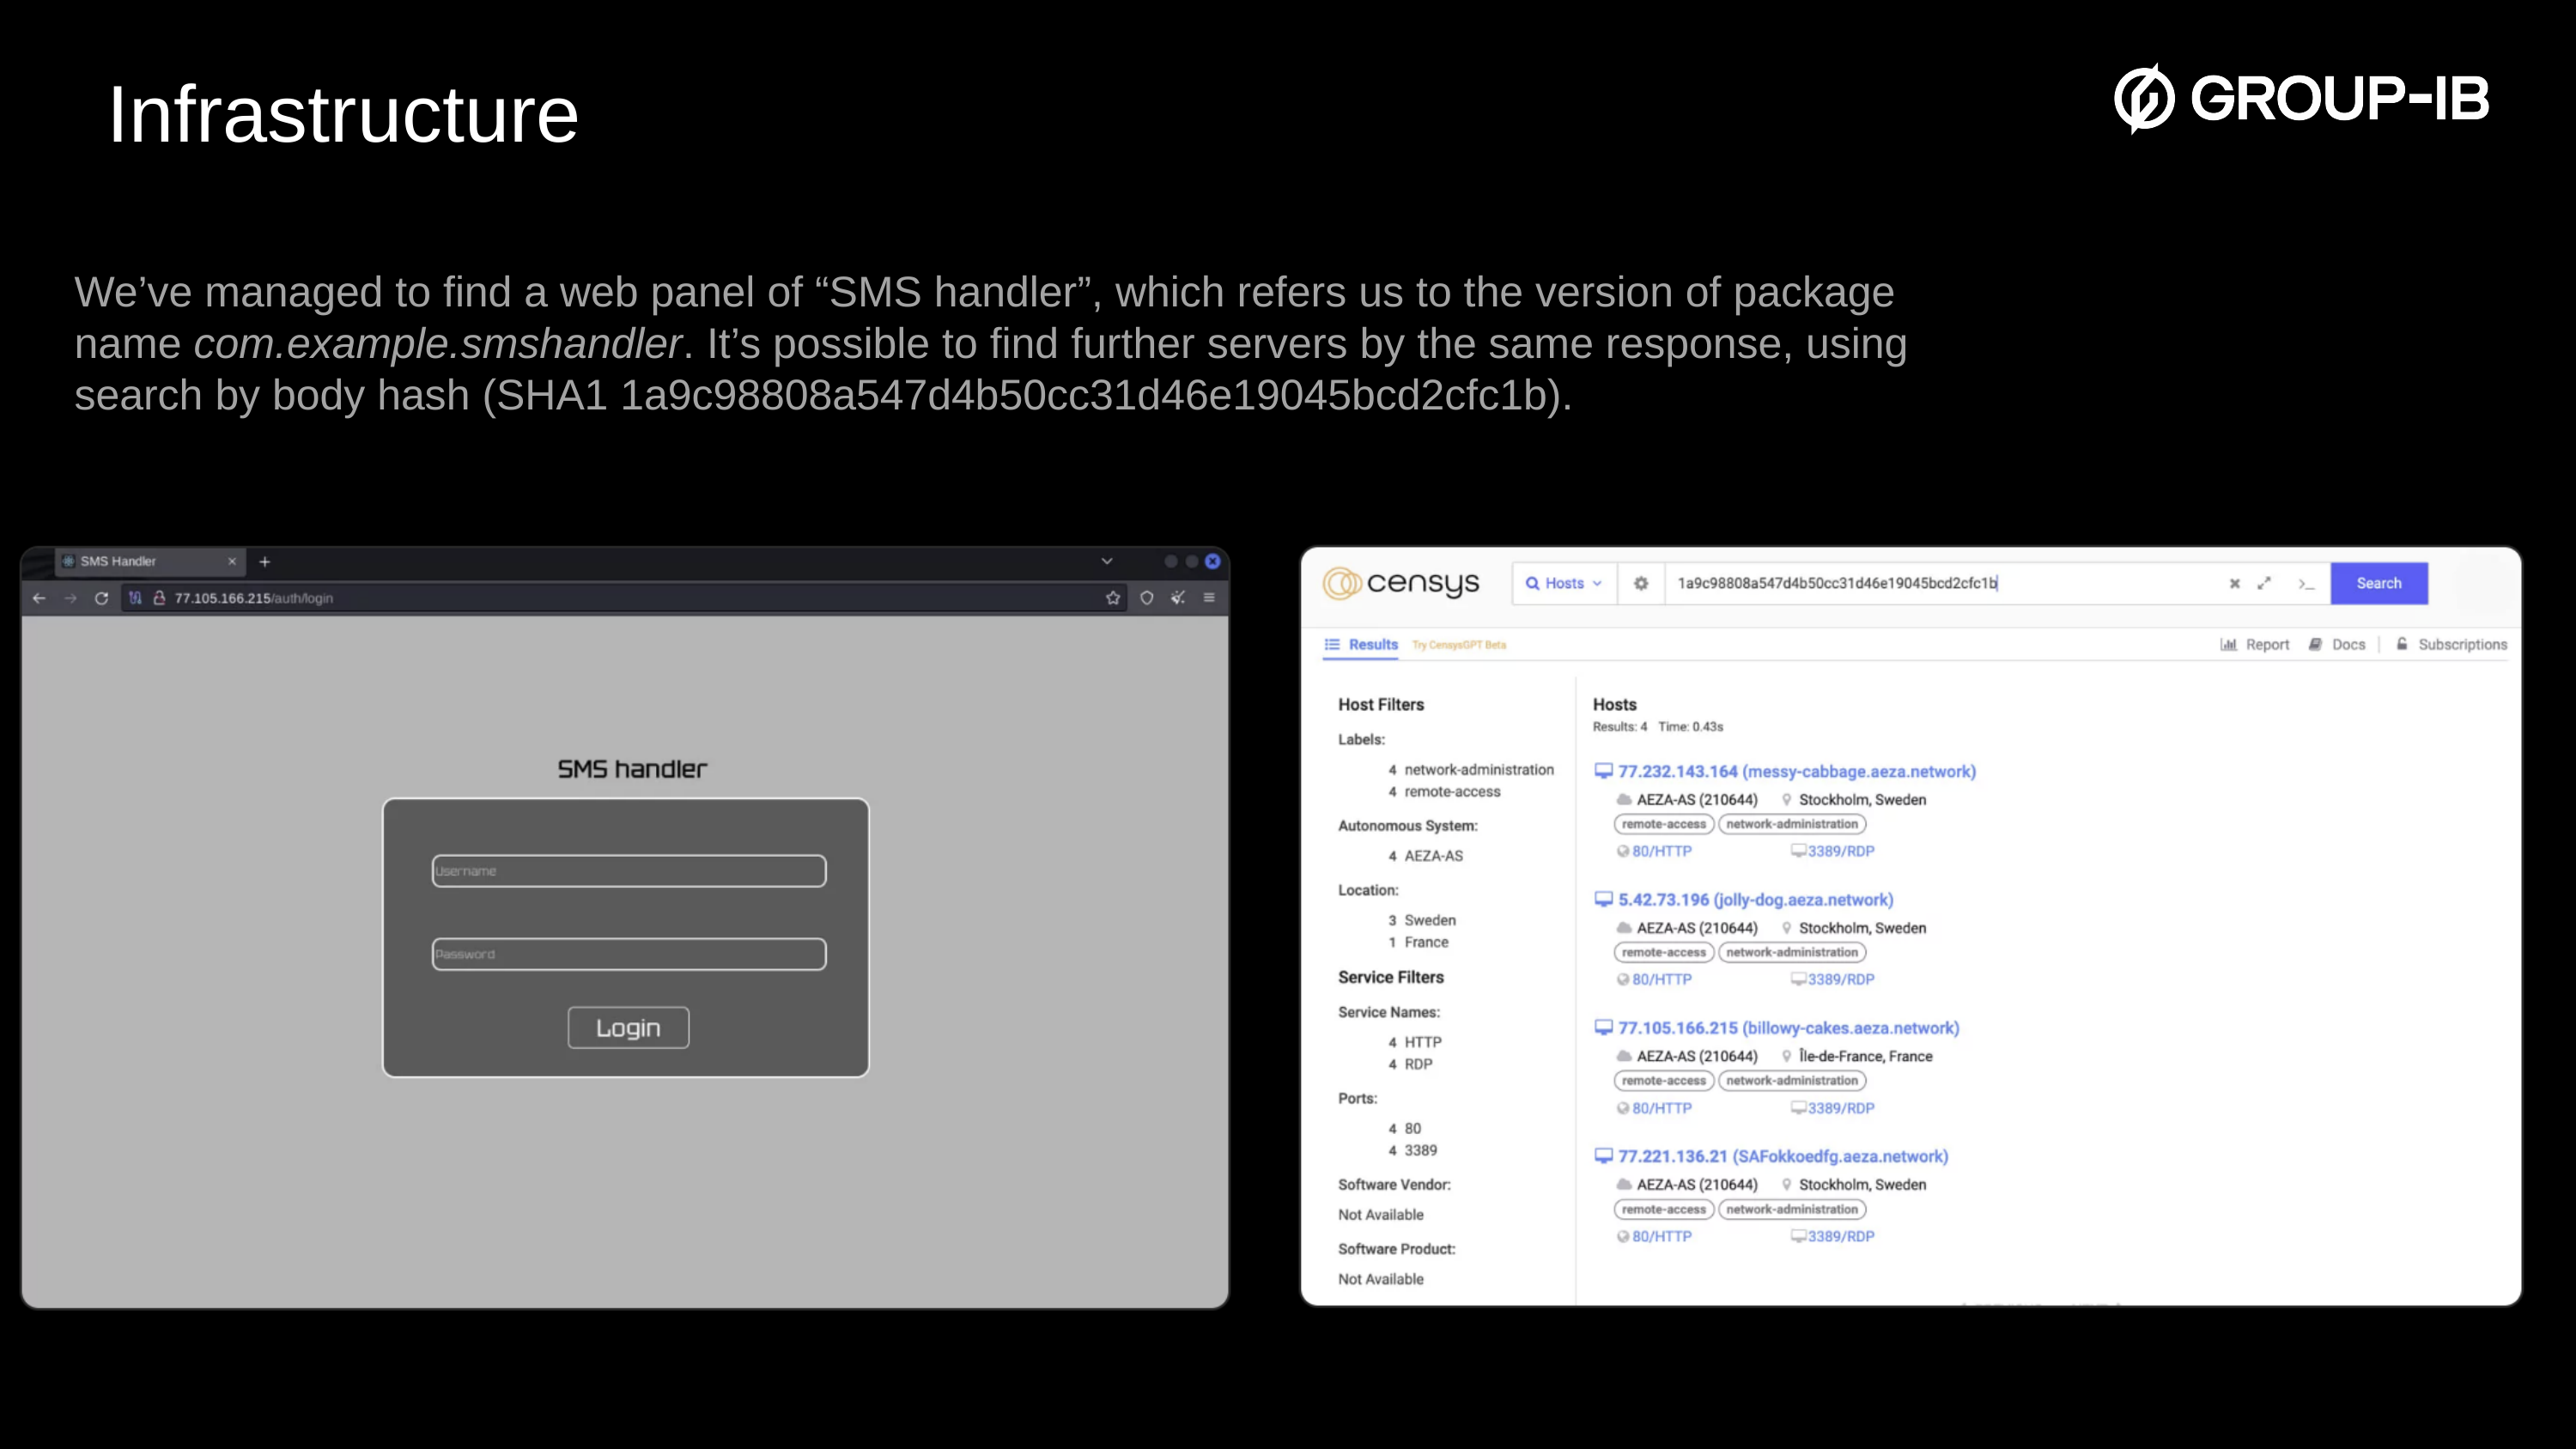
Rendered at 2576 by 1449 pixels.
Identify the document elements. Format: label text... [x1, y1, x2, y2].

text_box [1287, 537, 2538, 1320]
list Infrastructure [61, 62, 2050, 157]
picture [2114, 62, 2489, 136]
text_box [14, 537, 1242, 1320]
text_box We’ve managed to find a web panel of “SMS handler”, which refers us to the version of package name com.example.smshandler. It’s possible to find further servers by the same response, using search by body hash (SHA1 1a9c98808a547d4b50cc31d46e19045bcd2cfc1b). [61, 258, 1999, 528]
